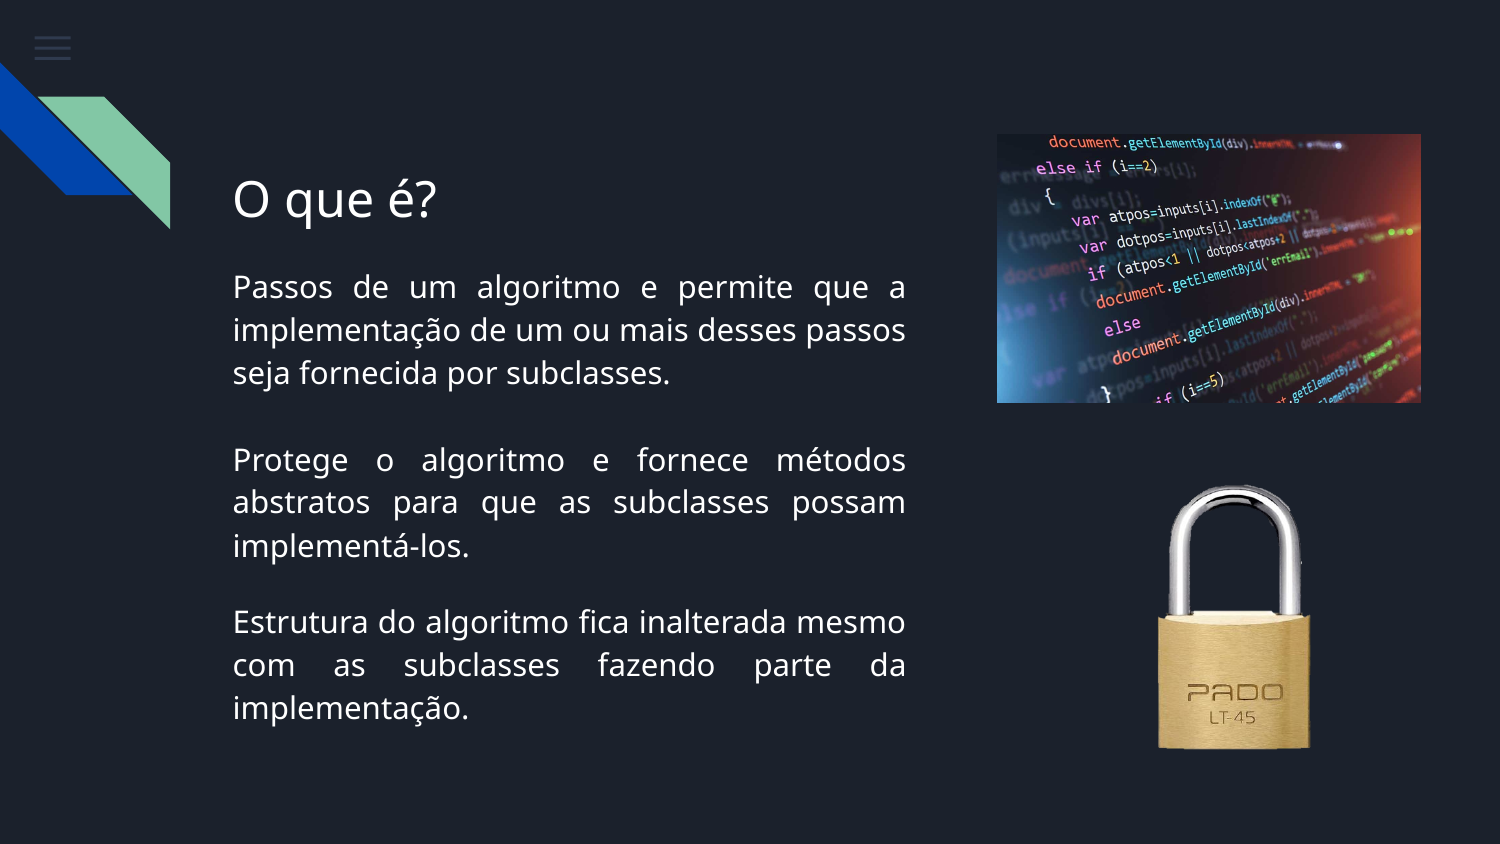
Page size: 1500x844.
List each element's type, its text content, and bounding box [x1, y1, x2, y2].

picture [1137, 469, 1333, 768]
title O que é? [217, 143, 991, 242]
picture [996, 133, 1421, 404]
text_box [217, 469, 1135, 533]
list Passos de um algoritmo e permite que a implementação de um ou mais desses passos seja fornecida por subclasses. Protege o algoritmo e fornece métodos abstratos para que as subclasses possam implementá-los. Estrutura do algoritmo fica inalterada mesmo com as subclasses fazendo parte da implementação. [217, 533, 923, 773]
list Passos de um algoritmo e permite que a implementação de um ou mais desses passos seja fornecida por subclasses. Protege o algoritmo e fornece métodos abstratos para que as subclasses possam implementá-los. Estrutura do algoritmo fica inalterada mesmo com as subclasses fazendo parte da implementação. [217, 246, 923, 469]
